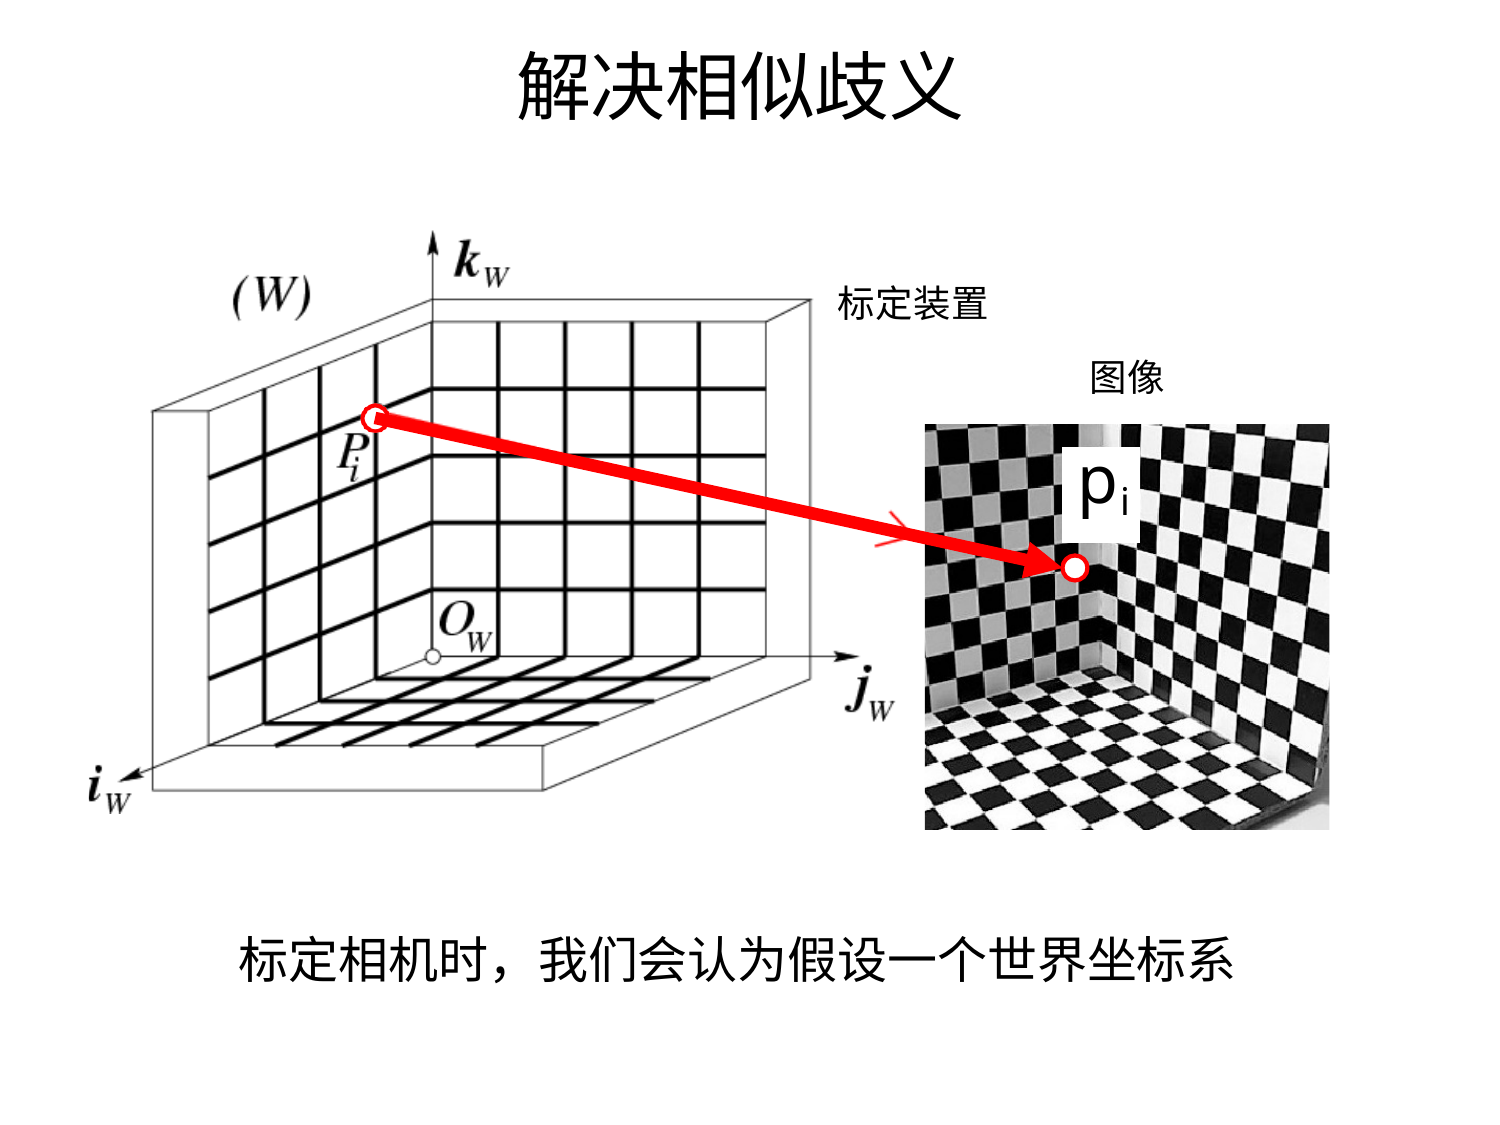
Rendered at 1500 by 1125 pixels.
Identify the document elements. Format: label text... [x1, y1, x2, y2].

title 解决相似歧义 [225, 38, 1254, 228]
text_box 标定相机时，我们会认为假设一个世界坐标系 [145, 914, 1329, 989]
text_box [88, 230, 1451, 851]
